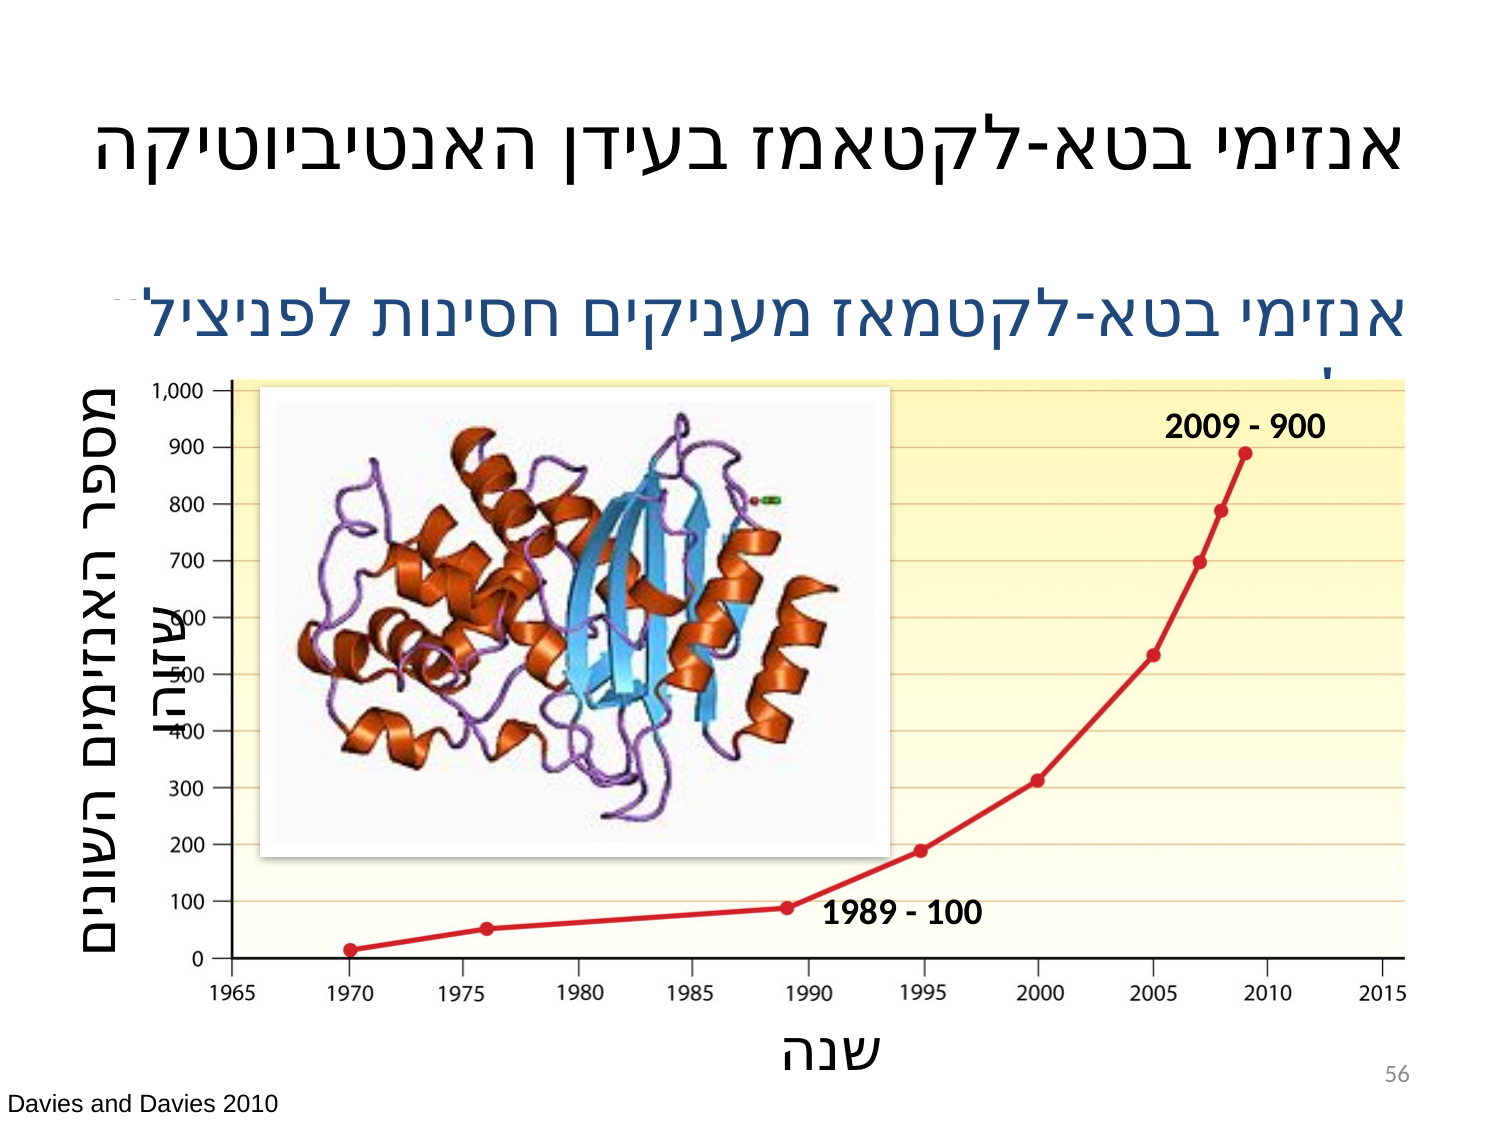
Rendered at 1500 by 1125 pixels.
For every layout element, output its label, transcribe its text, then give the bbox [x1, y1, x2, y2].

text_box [49, 299, 1406, 1091]
list אנזימי בטא-לקטמאז מעניקים חסינות לפניצילין וכו' [75, 262, 1425, 1005]
text_box Davies and Davies 2010 [7, 1087, 650, 1125]
title אנזימי בטא-לקטאמז בעידן האנטיביוטיקה [75, 45, 1425, 233]
slide_number 56 [1074, 1042, 1425, 1103]
